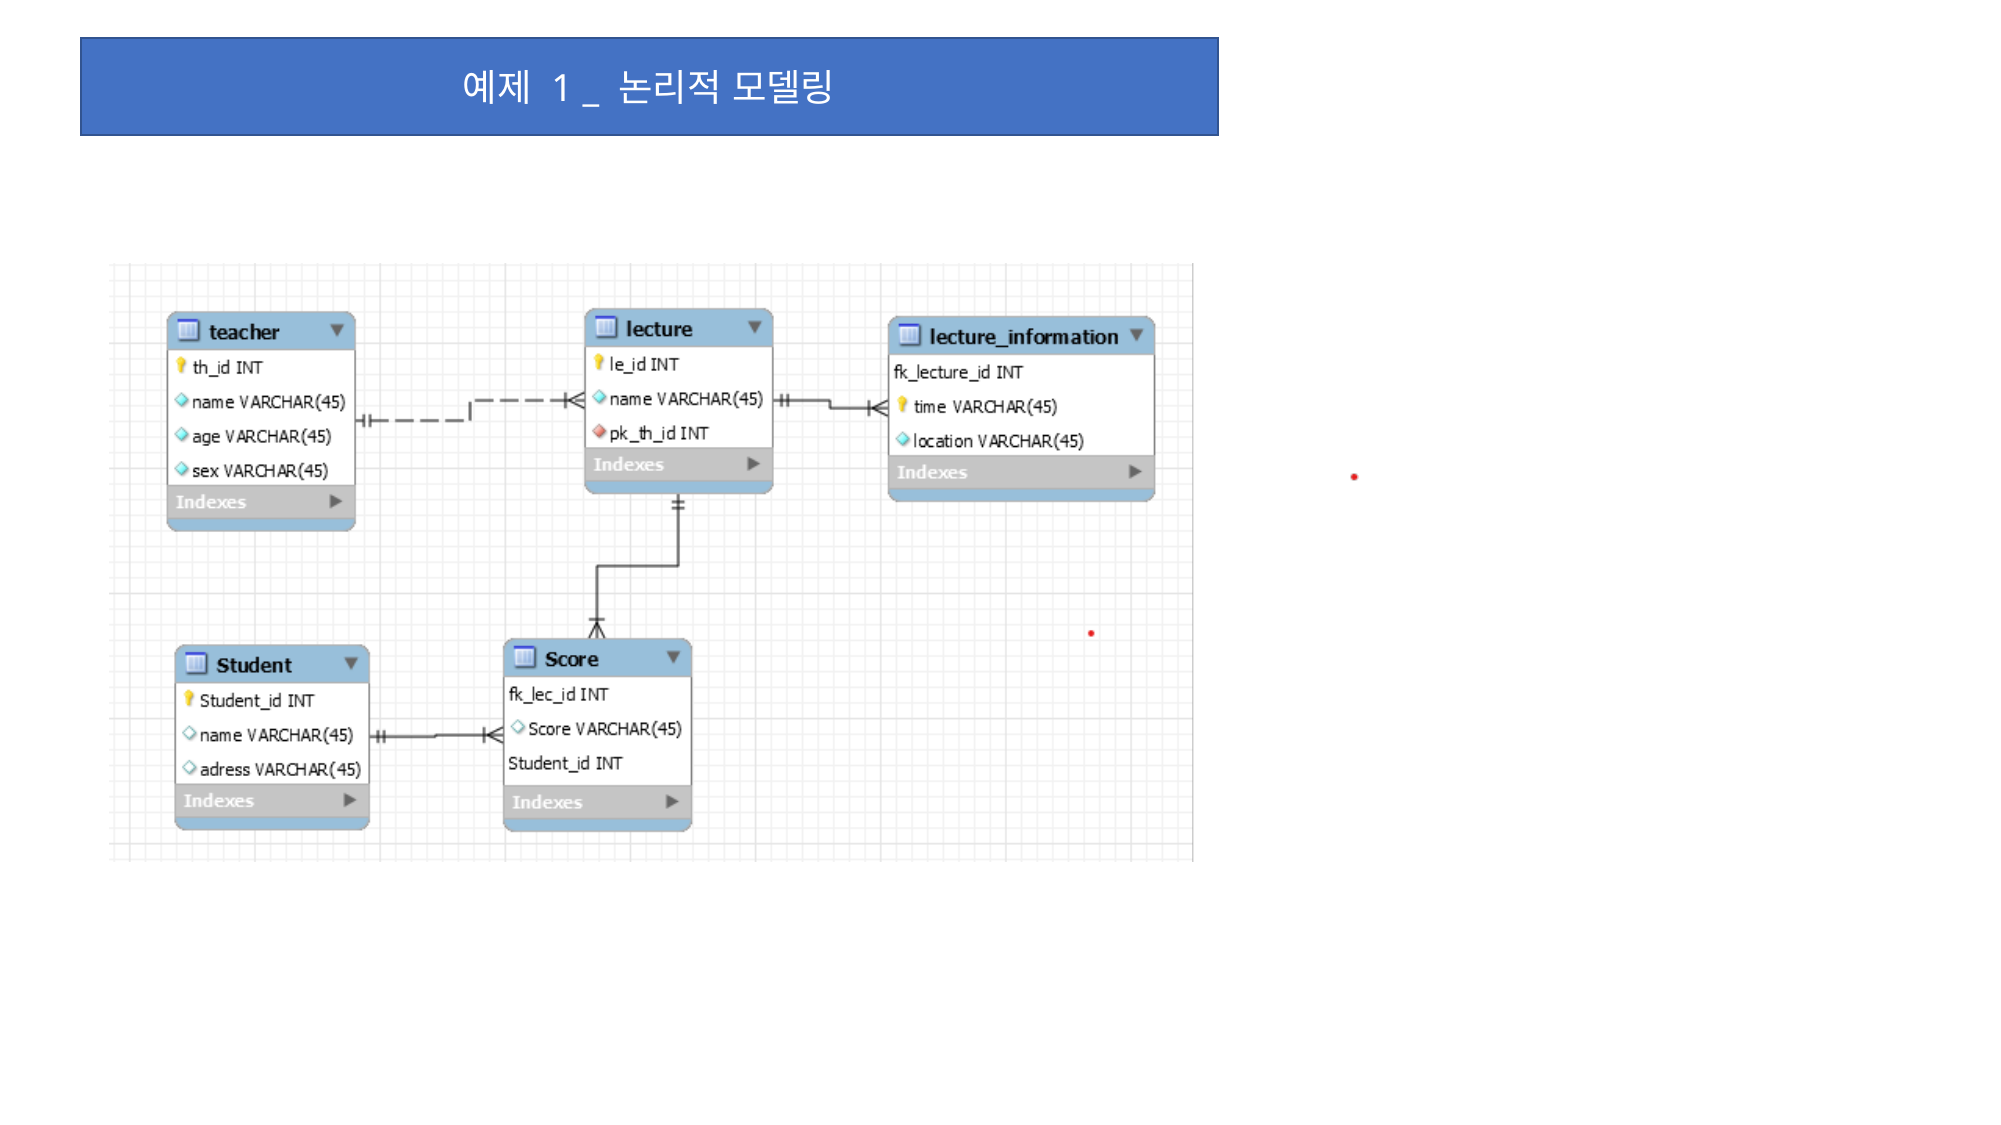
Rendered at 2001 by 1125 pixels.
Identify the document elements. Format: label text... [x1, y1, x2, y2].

text_box 예제 1 _ 논리적 모델링 [80, 37, 1219, 136]
picture [109, 263, 1359, 862]
